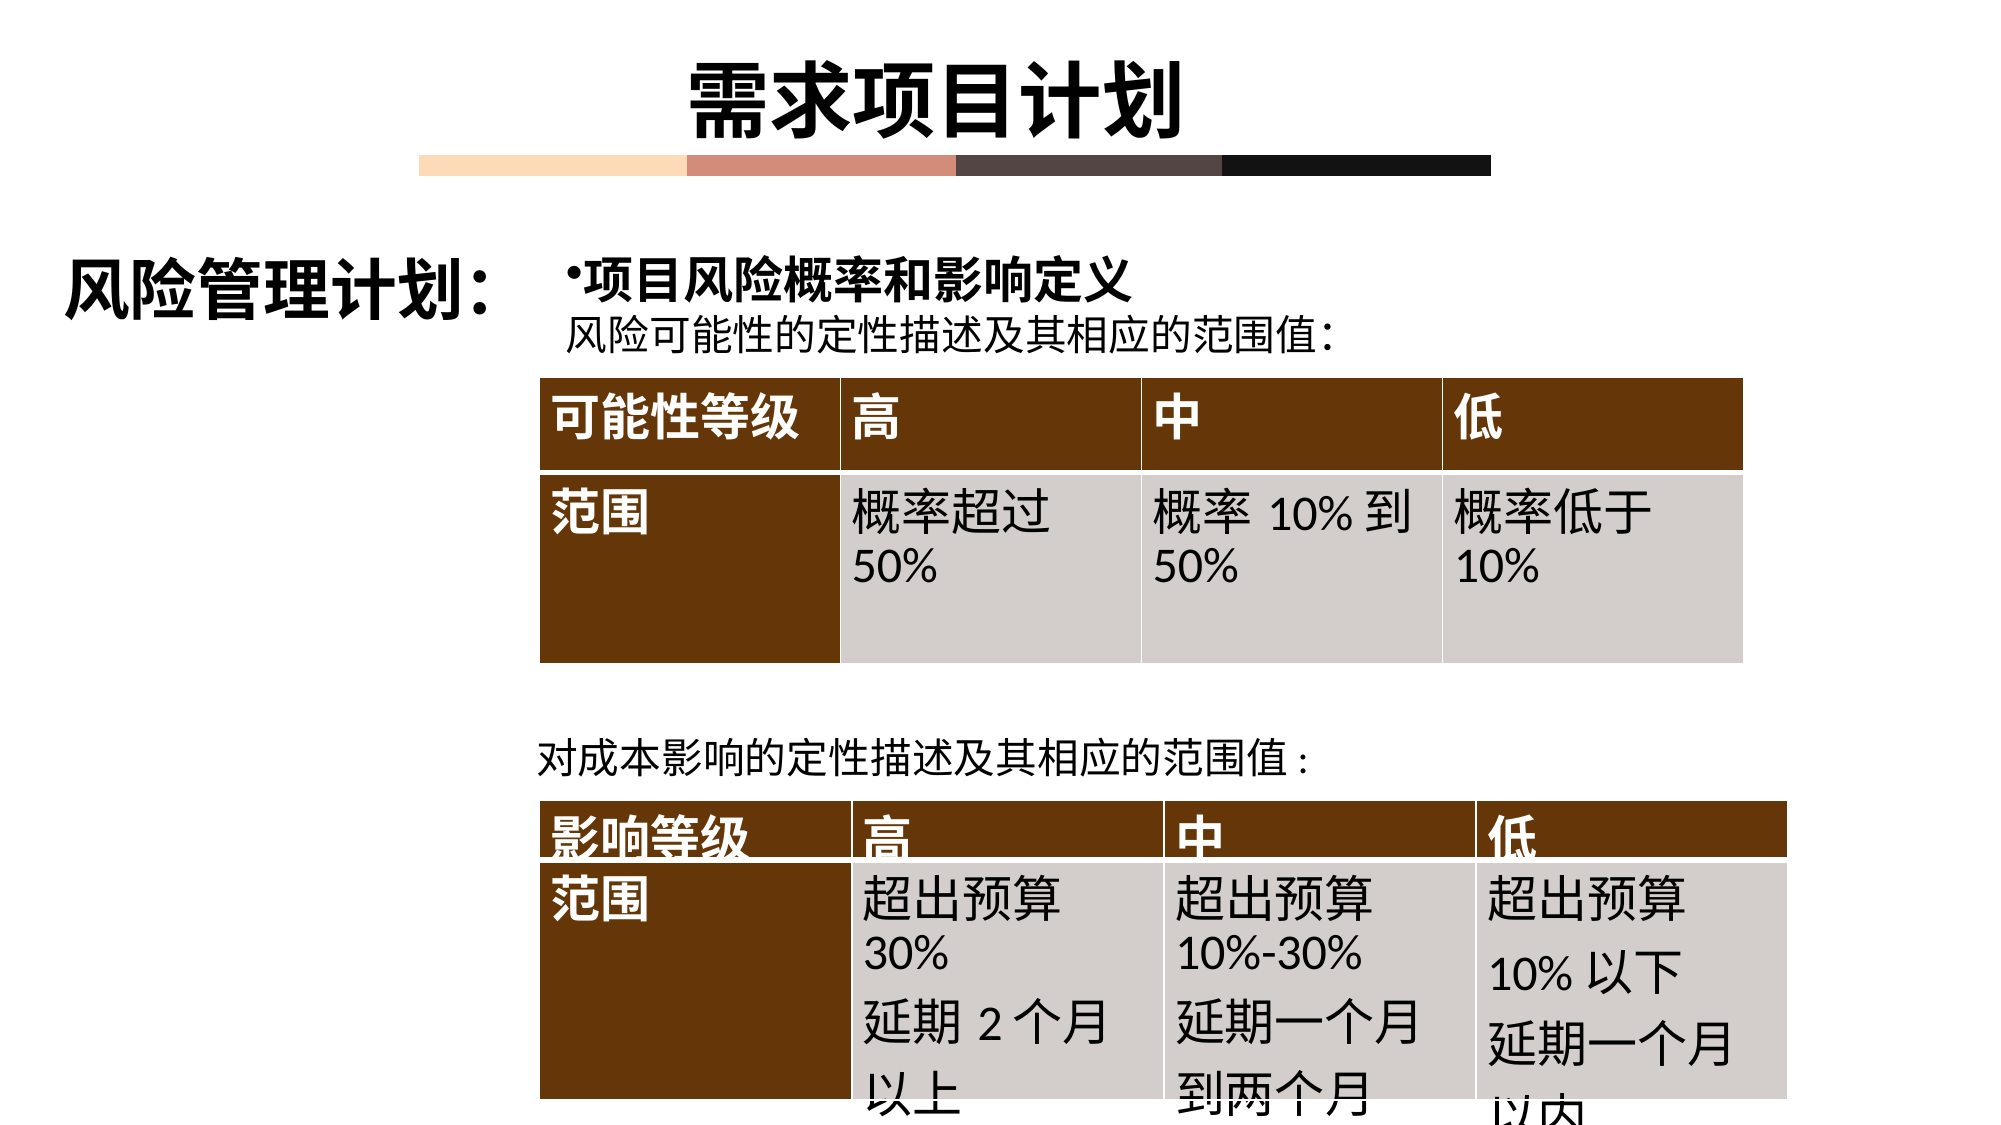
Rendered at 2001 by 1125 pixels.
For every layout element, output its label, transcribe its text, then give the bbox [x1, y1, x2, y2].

table_header 影响等级 [540, 801, 851, 857]
text_box 项目风险概率和影响定义 风险可能性的定性描述及其相应的范围值： [550, 241, 1375, 367]
table_header 中 [1165, 801, 1475, 857]
table_cell 概率10%到50% [1142, 475, 1442, 663]
table_cell 超出预算30% 延期2个月以上 [853, 863, 1163, 1099]
table_header 高 [853, 801, 1163, 857]
text_box 风险管理计划： [48, 240, 546, 336]
table_cell 范围 [540, 863, 851, 1099]
table_header 可能性等级 [540, 378, 840, 470]
table_cell 范围 [540, 475, 840, 663]
table_header 中 [1142, 378, 1442, 470]
table_cell 概率超过50% [841, 475, 1141, 663]
list 需求项目计划 [671, 52, 1388, 112]
table_header 低 [1443, 378, 1743, 470]
table_cell 概率低于10% [1443, 475, 1743, 663]
text_box 对成本影响的定性描述及其相应的范围值: [521, 724, 1324, 790]
table_header 高 [841, 378, 1141, 470]
table_cell 超出预算10%-30% 延期一个月到两个月 [1165, 863, 1475, 1099]
table_cell 超出预算10%以下 延期一个月以内 [1477, 863, 1787, 1099]
table_header 低 [1477, 801, 1787, 857]
